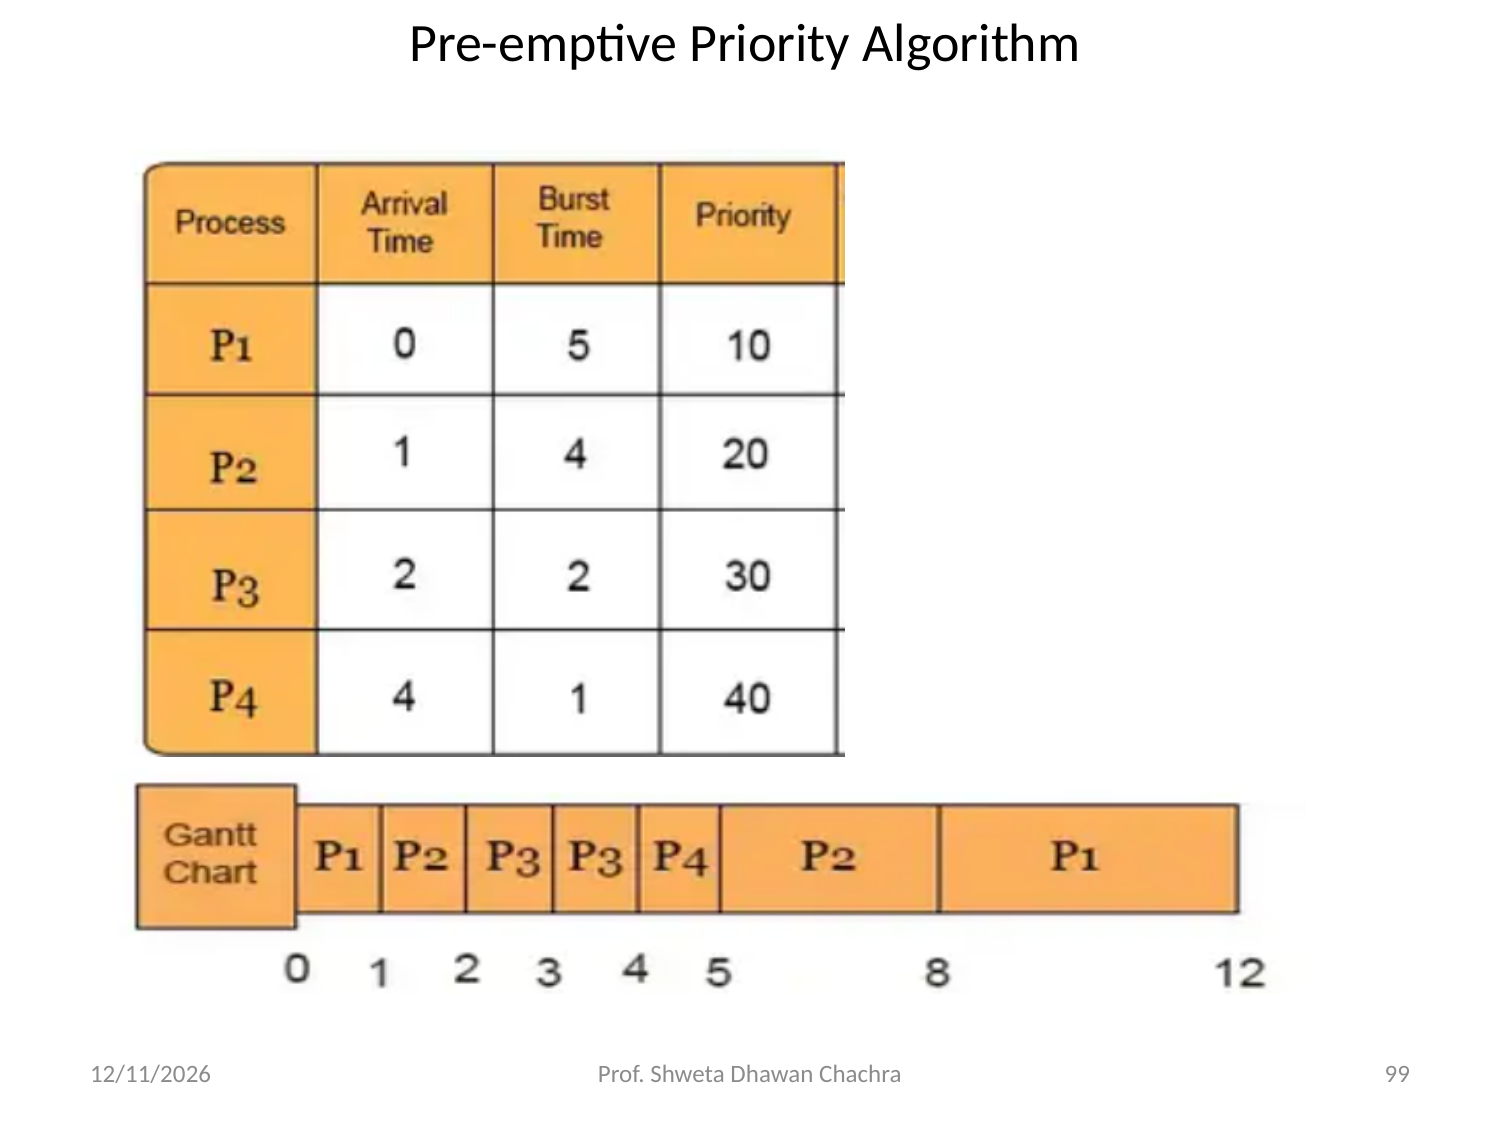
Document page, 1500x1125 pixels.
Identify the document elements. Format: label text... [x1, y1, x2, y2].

picture [130, 148, 845, 757]
slide_number 99 [1074, 1042, 1425, 1103]
footer Prof. Shweta Dhawan Chachra [512, 1042, 988, 1103]
title Pre-emptive Priority Algorithm [70, 0, 1421, 81]
picture [107, 763, 1306, 994]
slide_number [75, 1042, 425, 1103]
